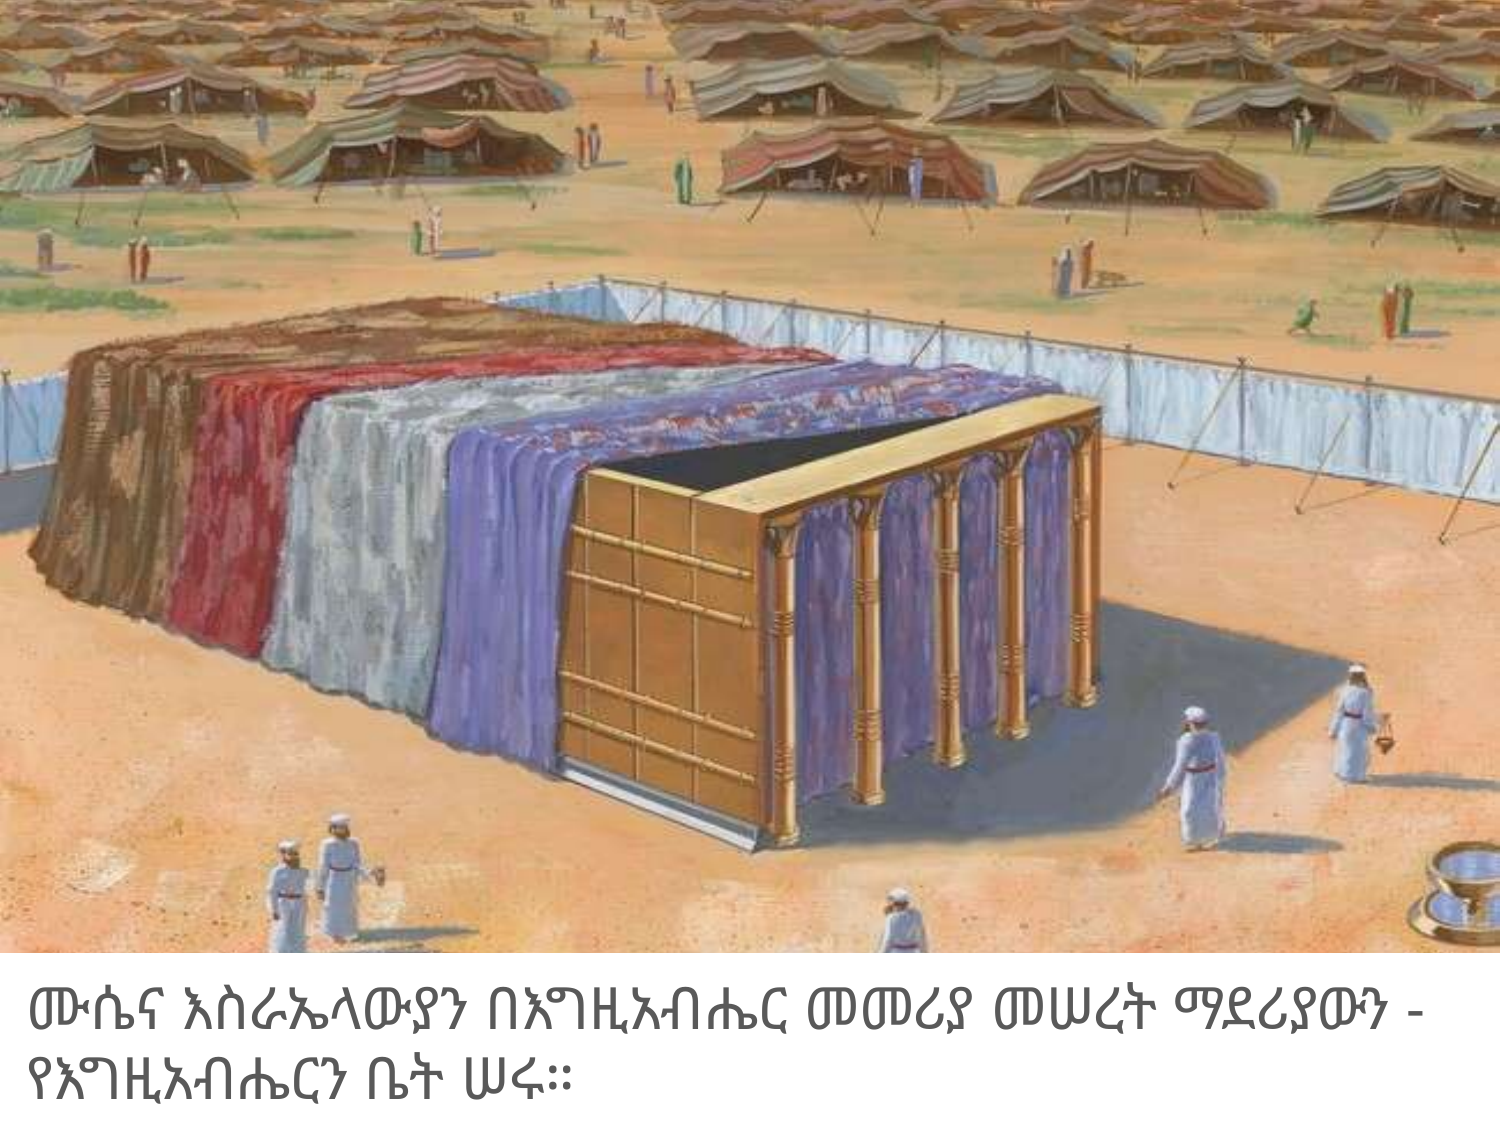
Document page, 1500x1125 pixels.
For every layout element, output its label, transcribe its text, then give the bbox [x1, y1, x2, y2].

text_box ሙሴና እስራኤላውያን በእግዚአብሔር መመሪያ መሠረት ማደሪያውን - የእግዚአብሔርን ቤት ሠሩ። [11, 964, 1498, 1119]
picture [0, 0, 1500, 953]
